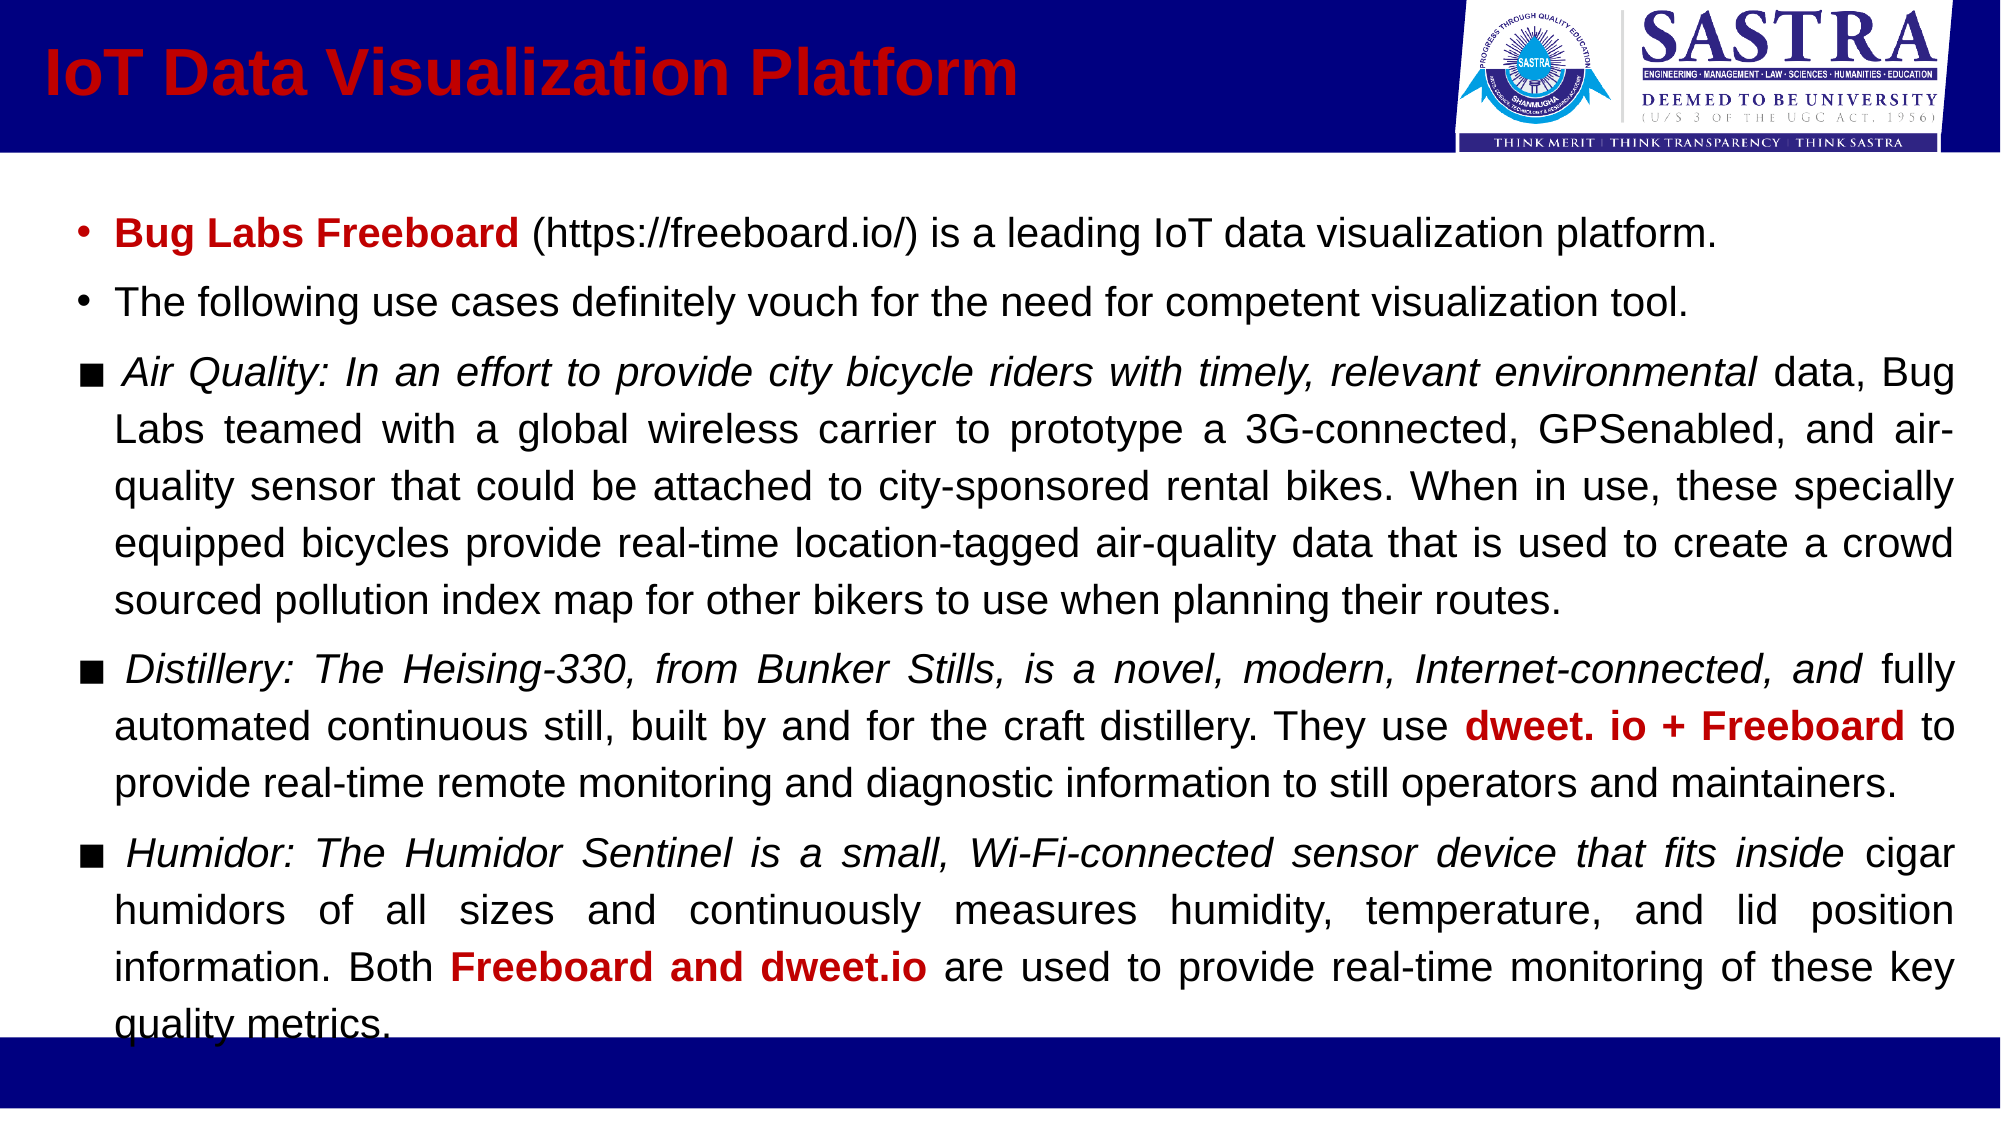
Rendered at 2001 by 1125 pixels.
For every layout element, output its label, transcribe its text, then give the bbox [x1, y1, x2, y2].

title IoT Data Visualization Platform [29, 0, 1971, 148]
list Bug Labs Freeboard (https://freeboard.io/) is a leading IoT data visualization platform. The following use cases definitely vouch for the need for competent visualization tool. ◾ Air Quality: In an effort to provide city bicycle riders with timely, relevant environmental data, Bug Labs teamed with a global wireless carrier to prototype a 3G-connected, GPSenabled, and air-quality sensor that could be attached to city-sponsored rental bikes. When in use, these specially equipped bicycles provide real-time location-tagged air-quality data that is used to create a crowd sourced pollution index map for other bikers to use when planning their routes. ◾ Distillery: The Heising-330, from Bunker Stills, is a novel, modern, Internet-connected, and fully automated continuous still, built by and for the craft distillery. They use dweet. io + Freeboard to provide real-time remote monitoring and diagnostic information to still operators and maintainers. ◾ Humidor: The Humidor Sentinel is a small, Wi-Fi-connected sensor device that fits inside cigar humidors of all sizes and continuously measures humidity, temperature, and lid position information. Both Freeboard and dweet.io are used to provide real-time monitoring of these key quality metrics. [61, 191, 1971, 1034]
picture [1451, 148, 1946, 162]
